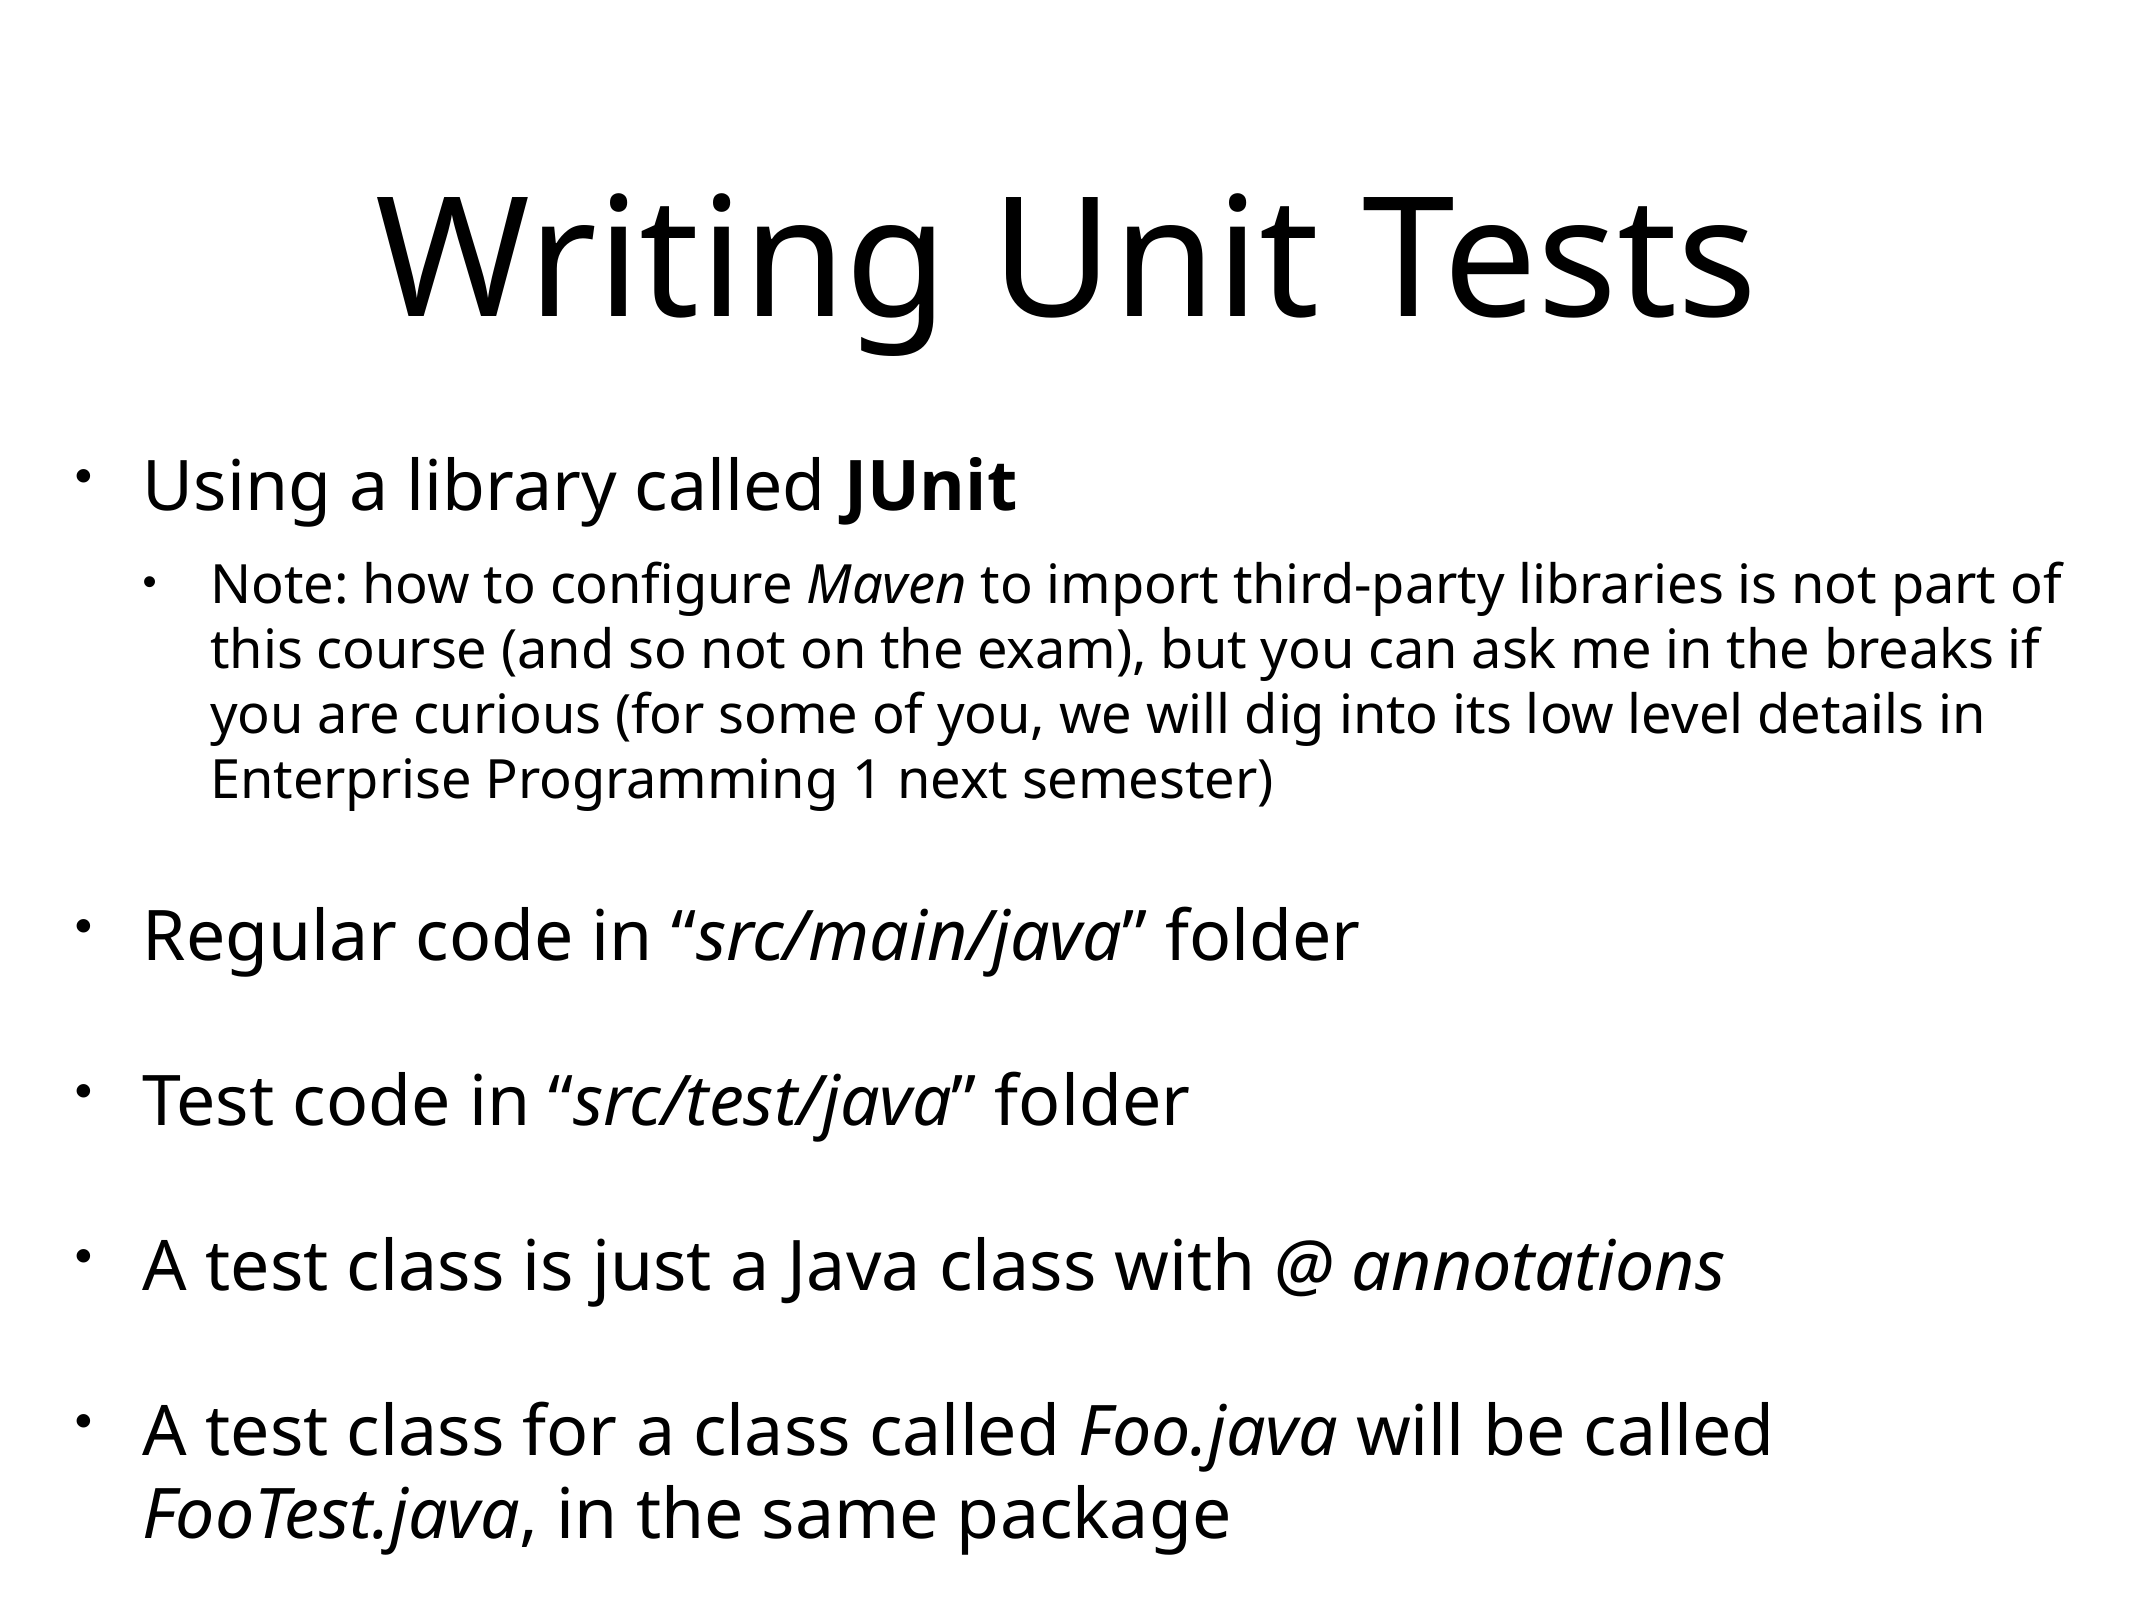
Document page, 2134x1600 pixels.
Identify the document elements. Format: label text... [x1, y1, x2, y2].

title Writing Unit Tests [155, 72, 1978, 426]
list Using a library called JUnit Note: how to configure Maven to import third-party libraries is not part of this course (and so not on the exam), but you can ask me in the breaks if you are curious (for some of you, we will dig into its low level details in Enterprise Programming 1 next semester) Regular code in “src/main/java” folder Test code in “src/test/java” folder A test class is just a Java class with @ annotations A test class for a class called Foo.java will be called FooTest.java, in the same package [65, 426, 2090, 1567]
